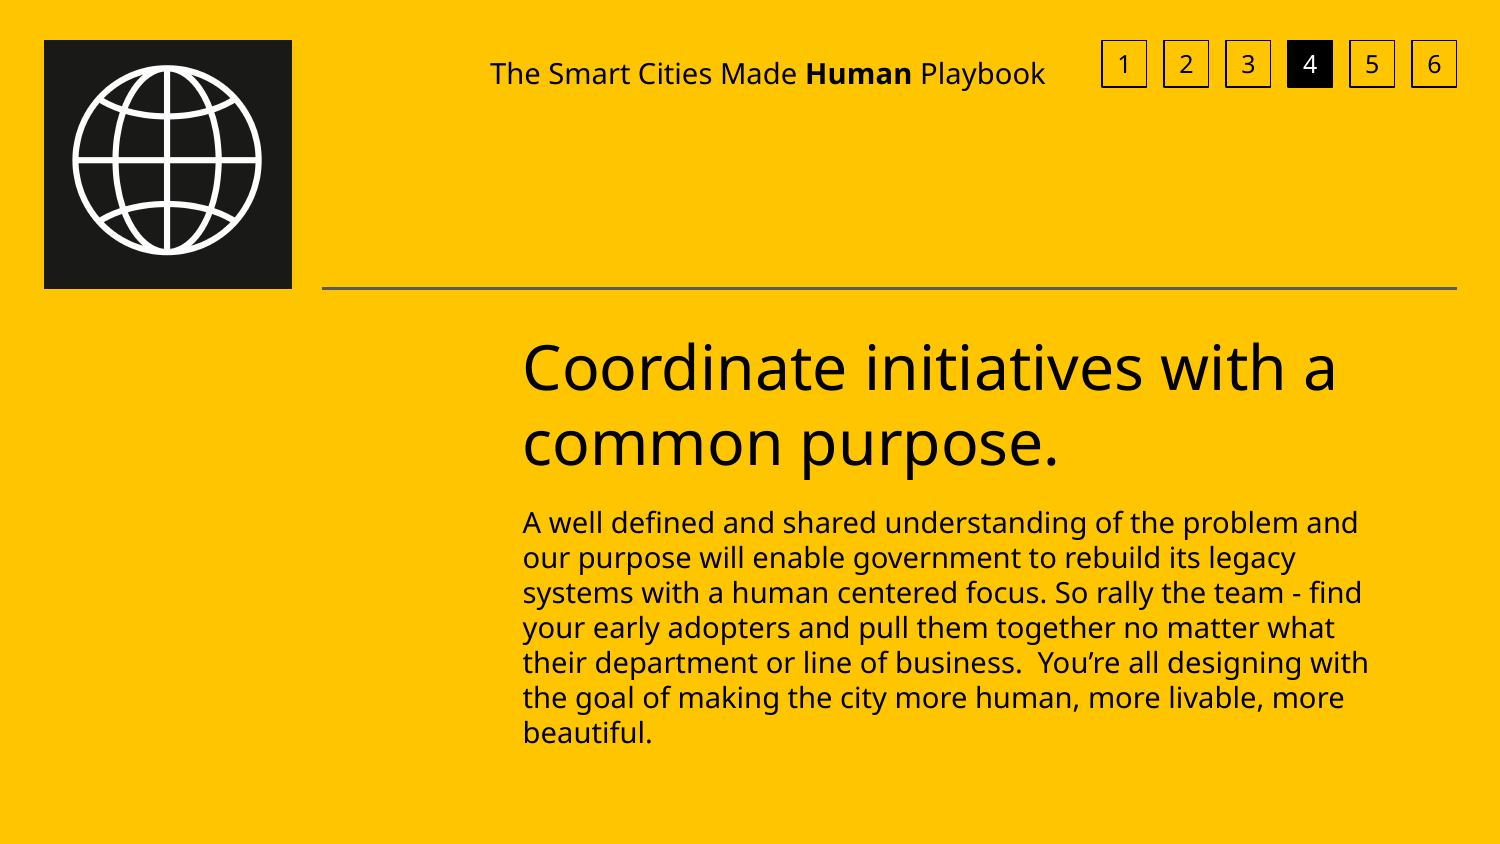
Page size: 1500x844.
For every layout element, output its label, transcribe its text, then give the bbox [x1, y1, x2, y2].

subtitle A well defined and shared understanding of the problem and our purpose will enable government to rebuild its legacy systems with a human centered focus. So rally the team - find your early adopters and pull them together no matter what their department or line of business. You’re all designing with the goal of making the city more human, more livable, more beautiful. [507, 489, 1385, 792]
text_box 5 [1350, 40, 1395, 87]
text_box 2 [1164, 40, 1209, 87]
picture [44, 40, 292, 289]
subtitle The Smart Cities Made Human Playbook [451, 40, 1085, 87]
text_box 6 [1412, 40, 1457, 87]
subtitle Coordinate initiatives with a common purpose. [507, 313, 1385, 480]
text_box 4 [1287, 40, 1333, 87]
text_box 1 [1102, 40, 1147, 87]
text_box 3 [1226, 40, 1271, 87]
